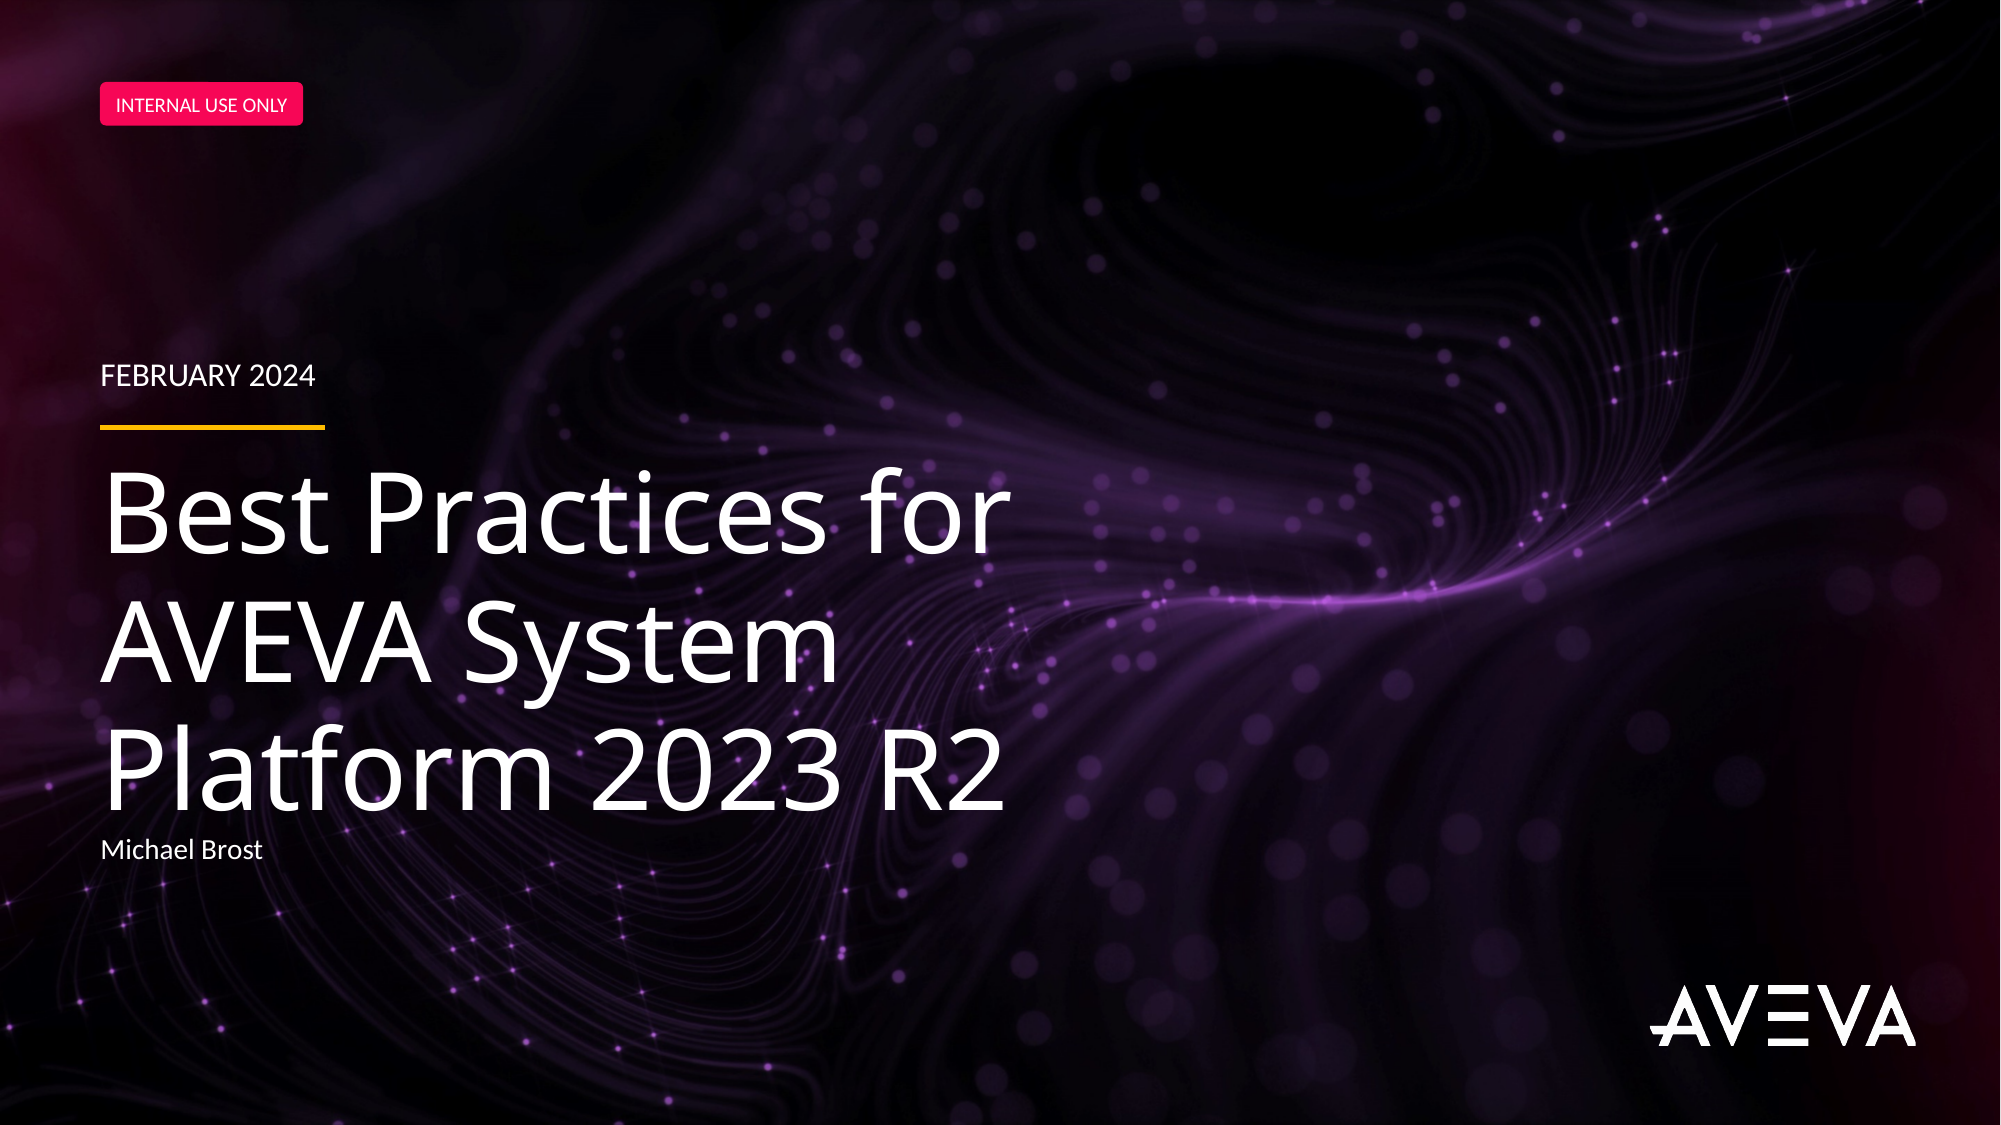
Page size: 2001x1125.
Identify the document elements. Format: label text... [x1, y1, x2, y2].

text_box INTERNAL USE ONLY [98, 80, 305, 127]
list Best Practices for AVEVA System Platform 2023 R2 [100, 451, 1254, 675]
picture [0, 0, 2001, 1125]
list Michael Brost [100, 821, 1076, 875]
list February 2024 [100, 351, 588, 395]
